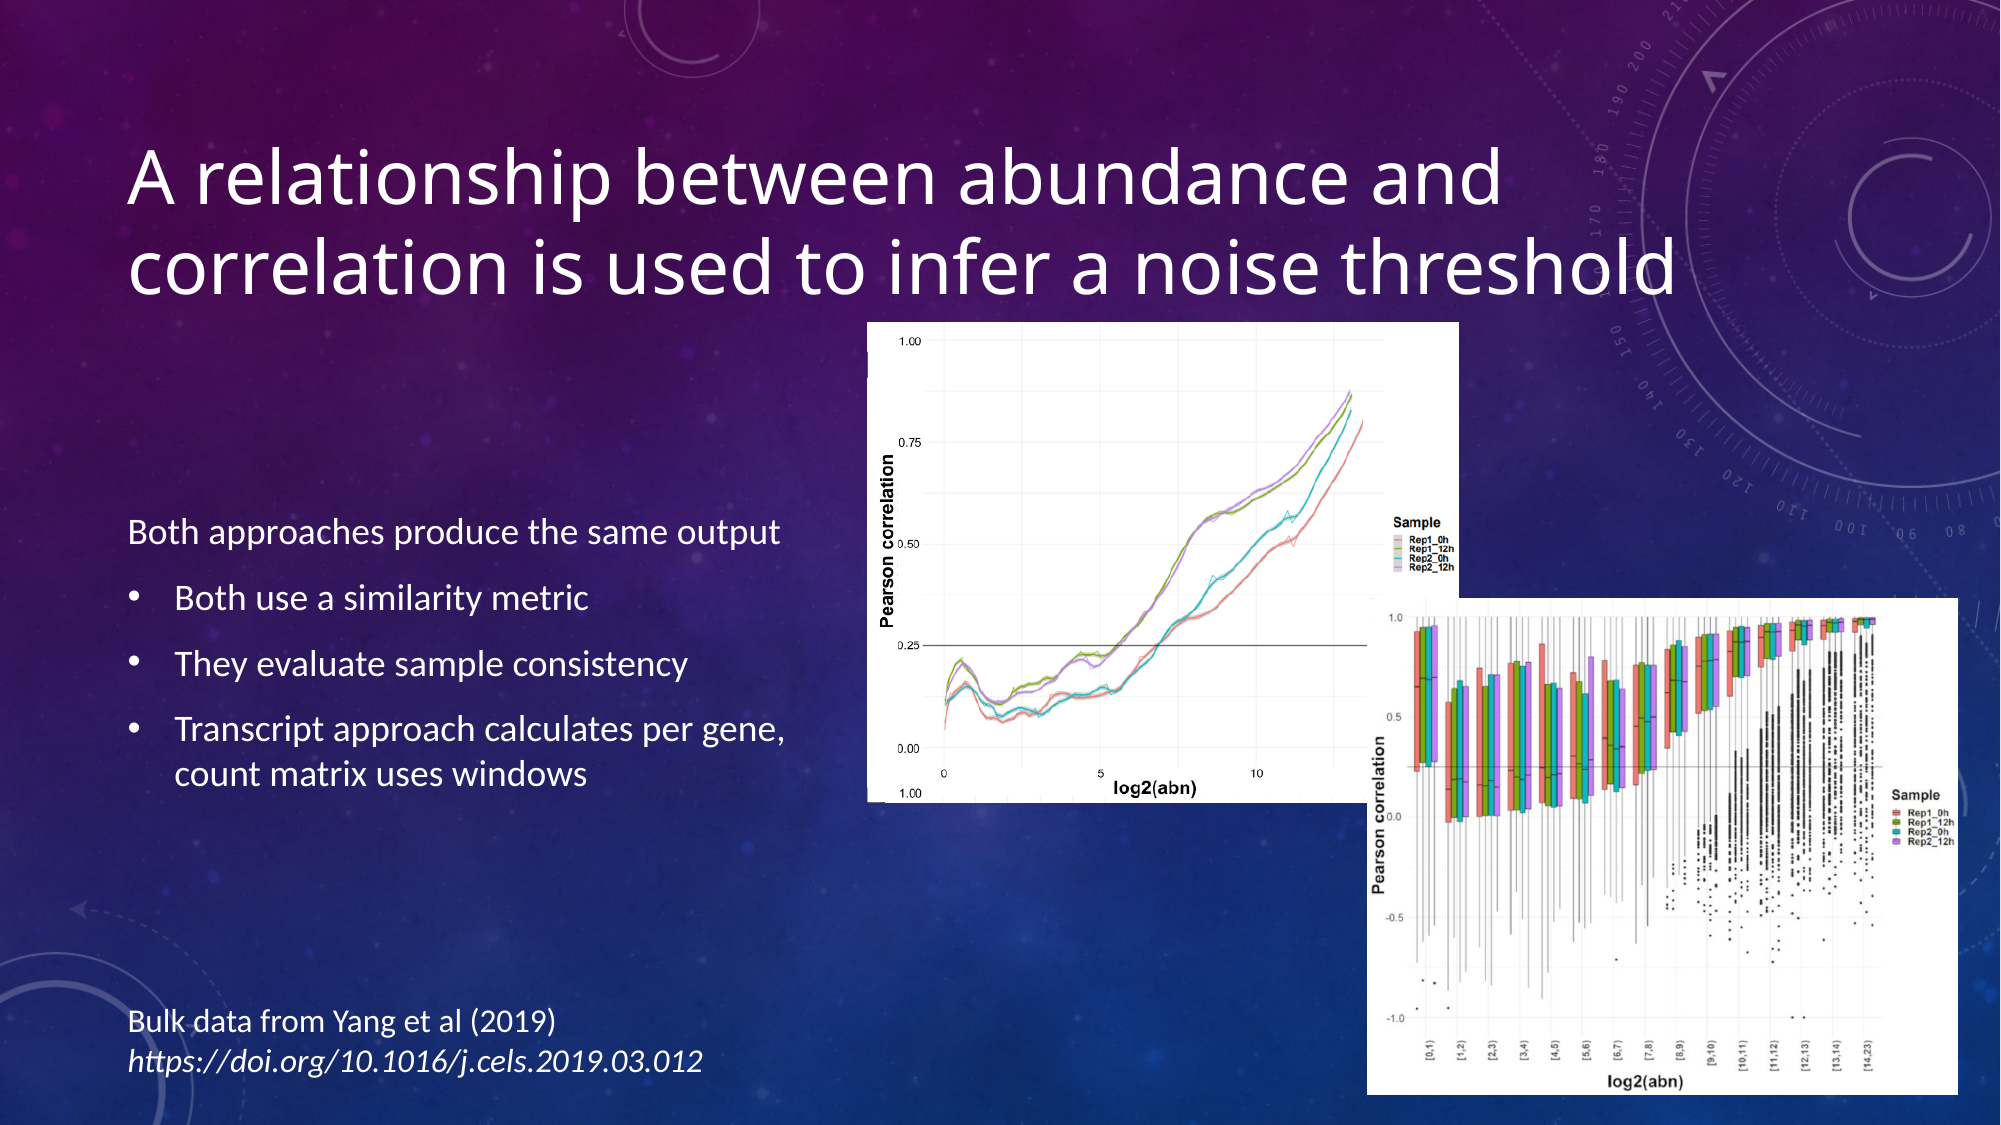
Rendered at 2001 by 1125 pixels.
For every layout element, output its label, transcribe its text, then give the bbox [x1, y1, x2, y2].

title A relationship between abundance and correlation is used to infer a noise threshold [112, 99, 1775, 339]
list Both approaches produce the same output Both use a similarity metric They evaluate sample consistency Transcript approach calculates per gene, count matrix uses windows [112, 351, 814, 950]
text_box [867, 322, 1459, 803]
text_box Bulk data from Yang et al (2019) https://doi.org/10.1016/j.cels.2019.03.012 [112, 962, 723, 1116]
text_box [1366, 598, 1958, 1095]
picture [0, 0, 2001, 1125]
